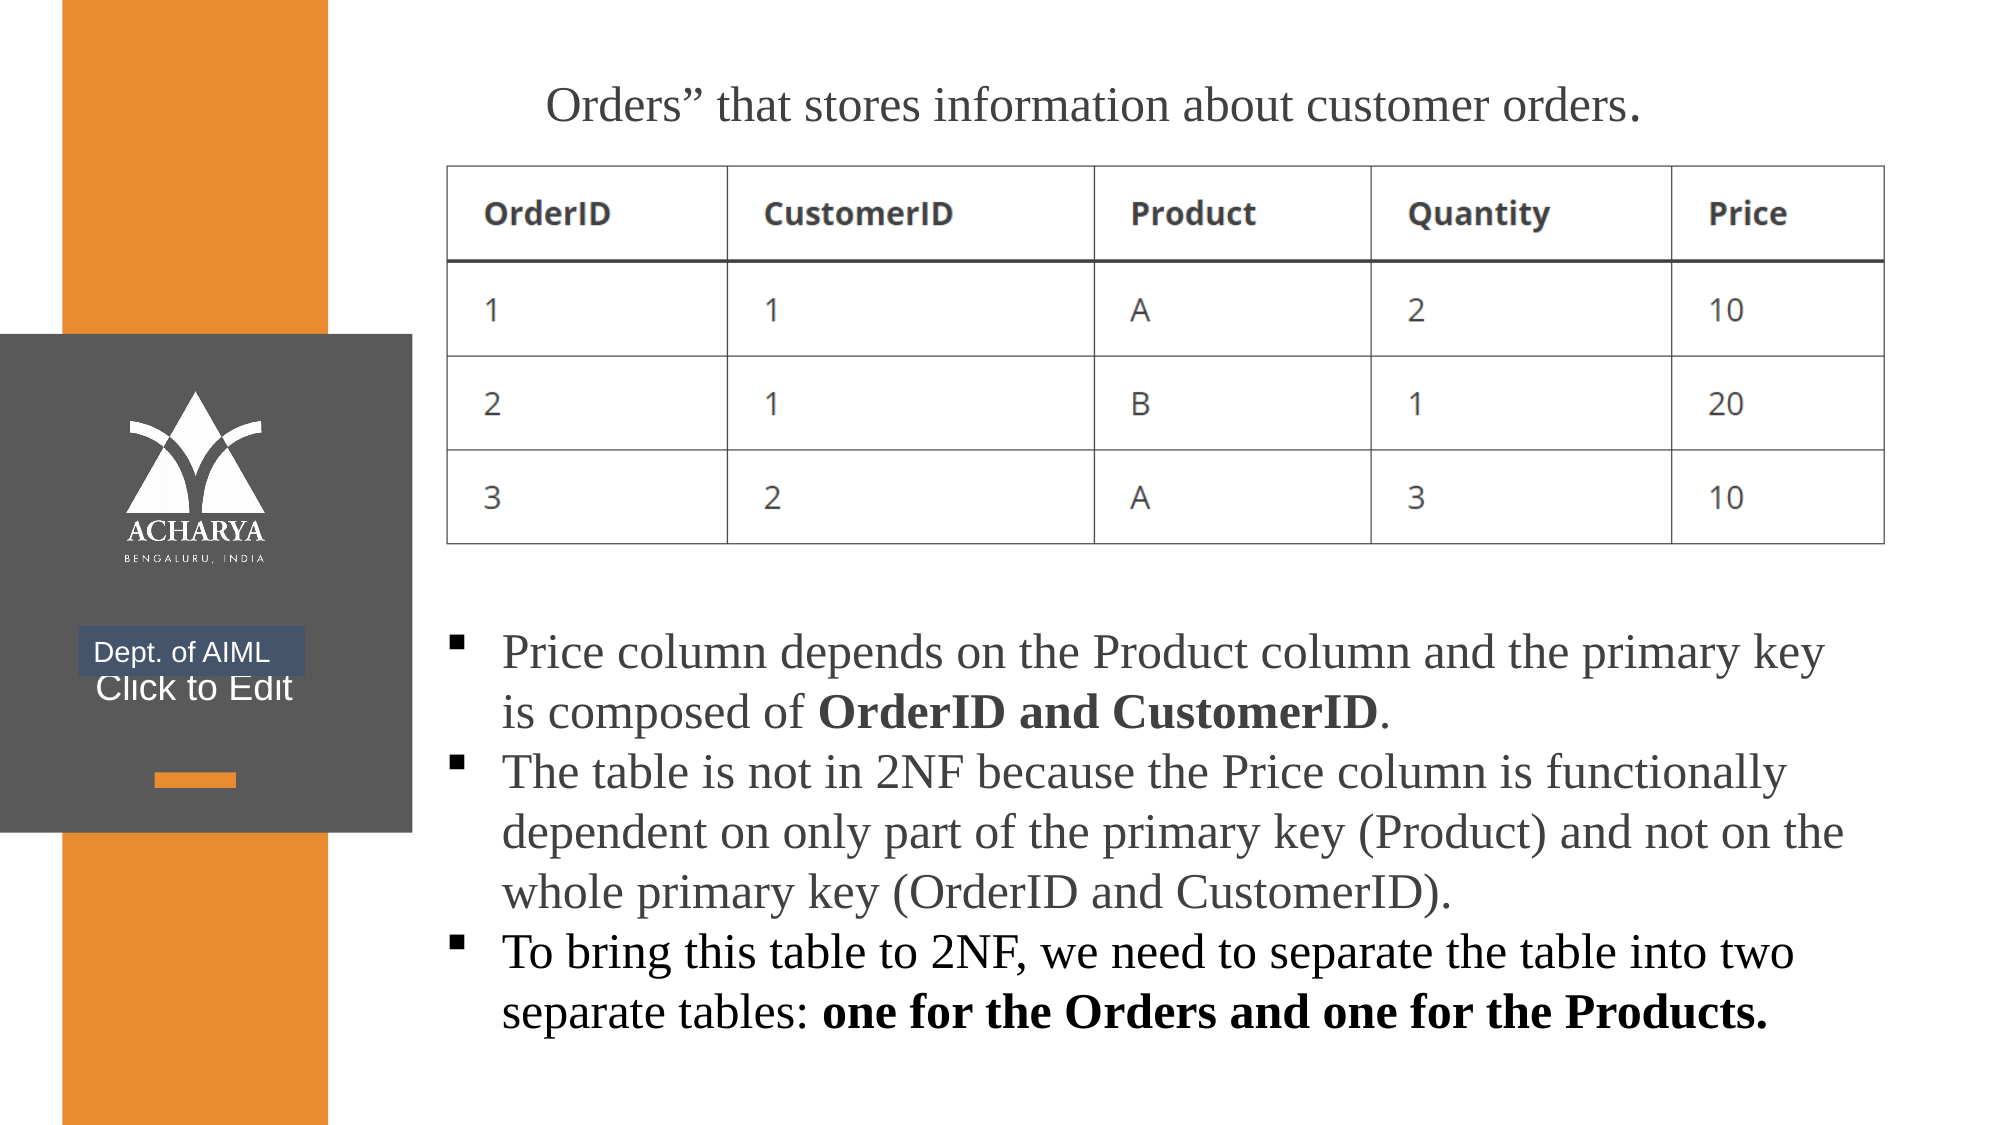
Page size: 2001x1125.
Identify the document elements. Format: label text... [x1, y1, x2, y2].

text_box Price column depends on the Product column and the primary key is composed of OrderID and CustomerID. The table is not in 2NF because the Price column is functionally dependent on only part of the primary key (Product) and not on the whole primary key (OrderID and CustomerID). To bring this table to 2NF, we need to separate the table into two separate tables: one for the Orders and one for the Products. [430, 611, 1875, 1047]
text_box Dept. of AIML [78, 626, 305, 676]
picture [125, 391, 265, 564]
text_box Orders” that stores information about customer orders. [530, 64, 1850, 138]
picture [430, 140, 1899, 570]
